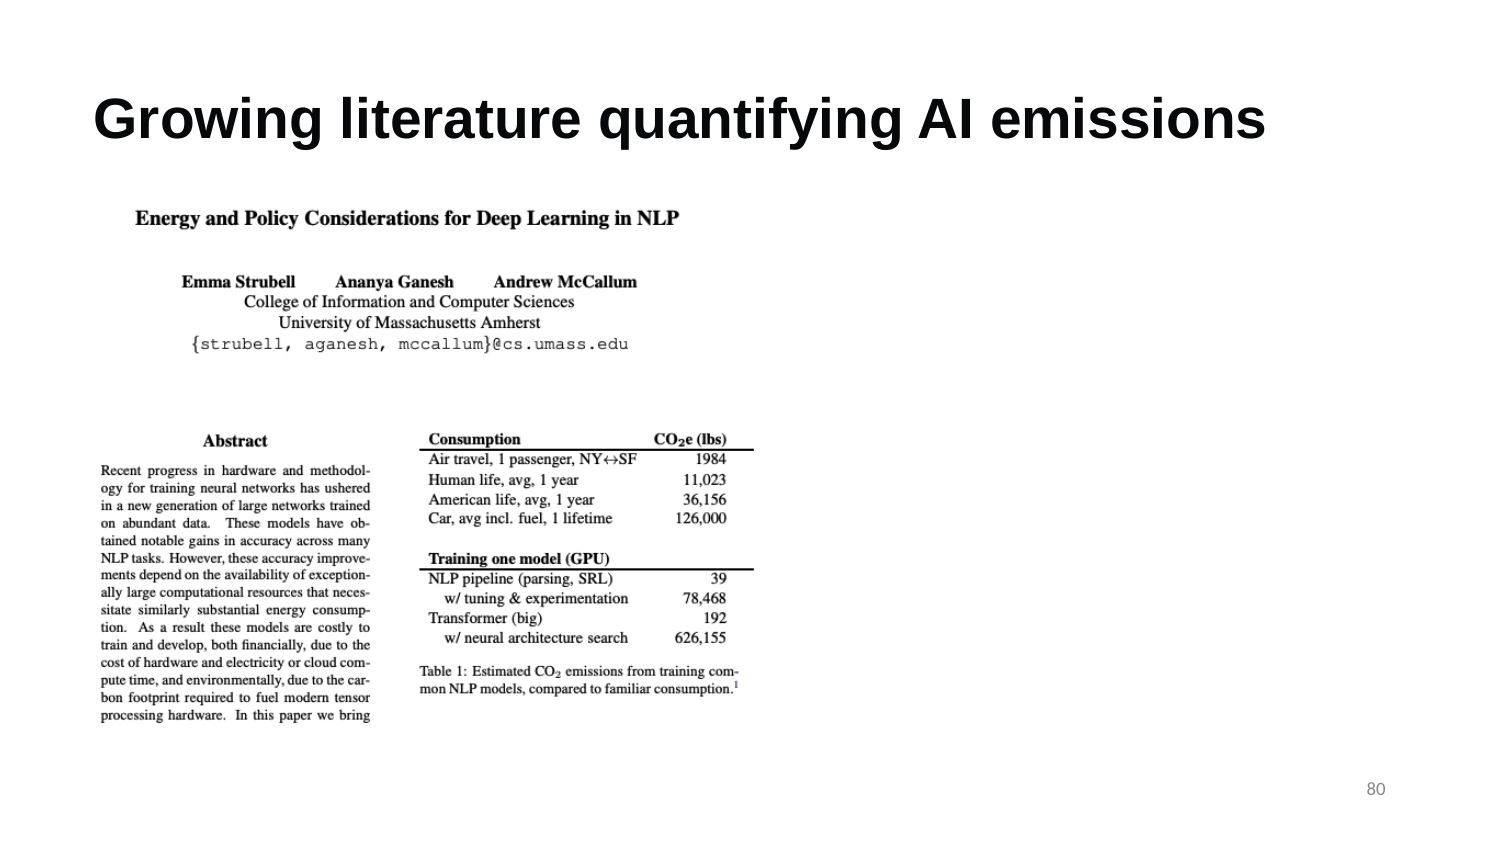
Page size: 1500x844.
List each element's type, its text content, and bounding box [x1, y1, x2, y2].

slide_number 80 [1059, 765, 1397, 811]
title Growing literature quantifying AI emissions [93, 64, 1344, 178]
picture [75, 191, 777, 723]
